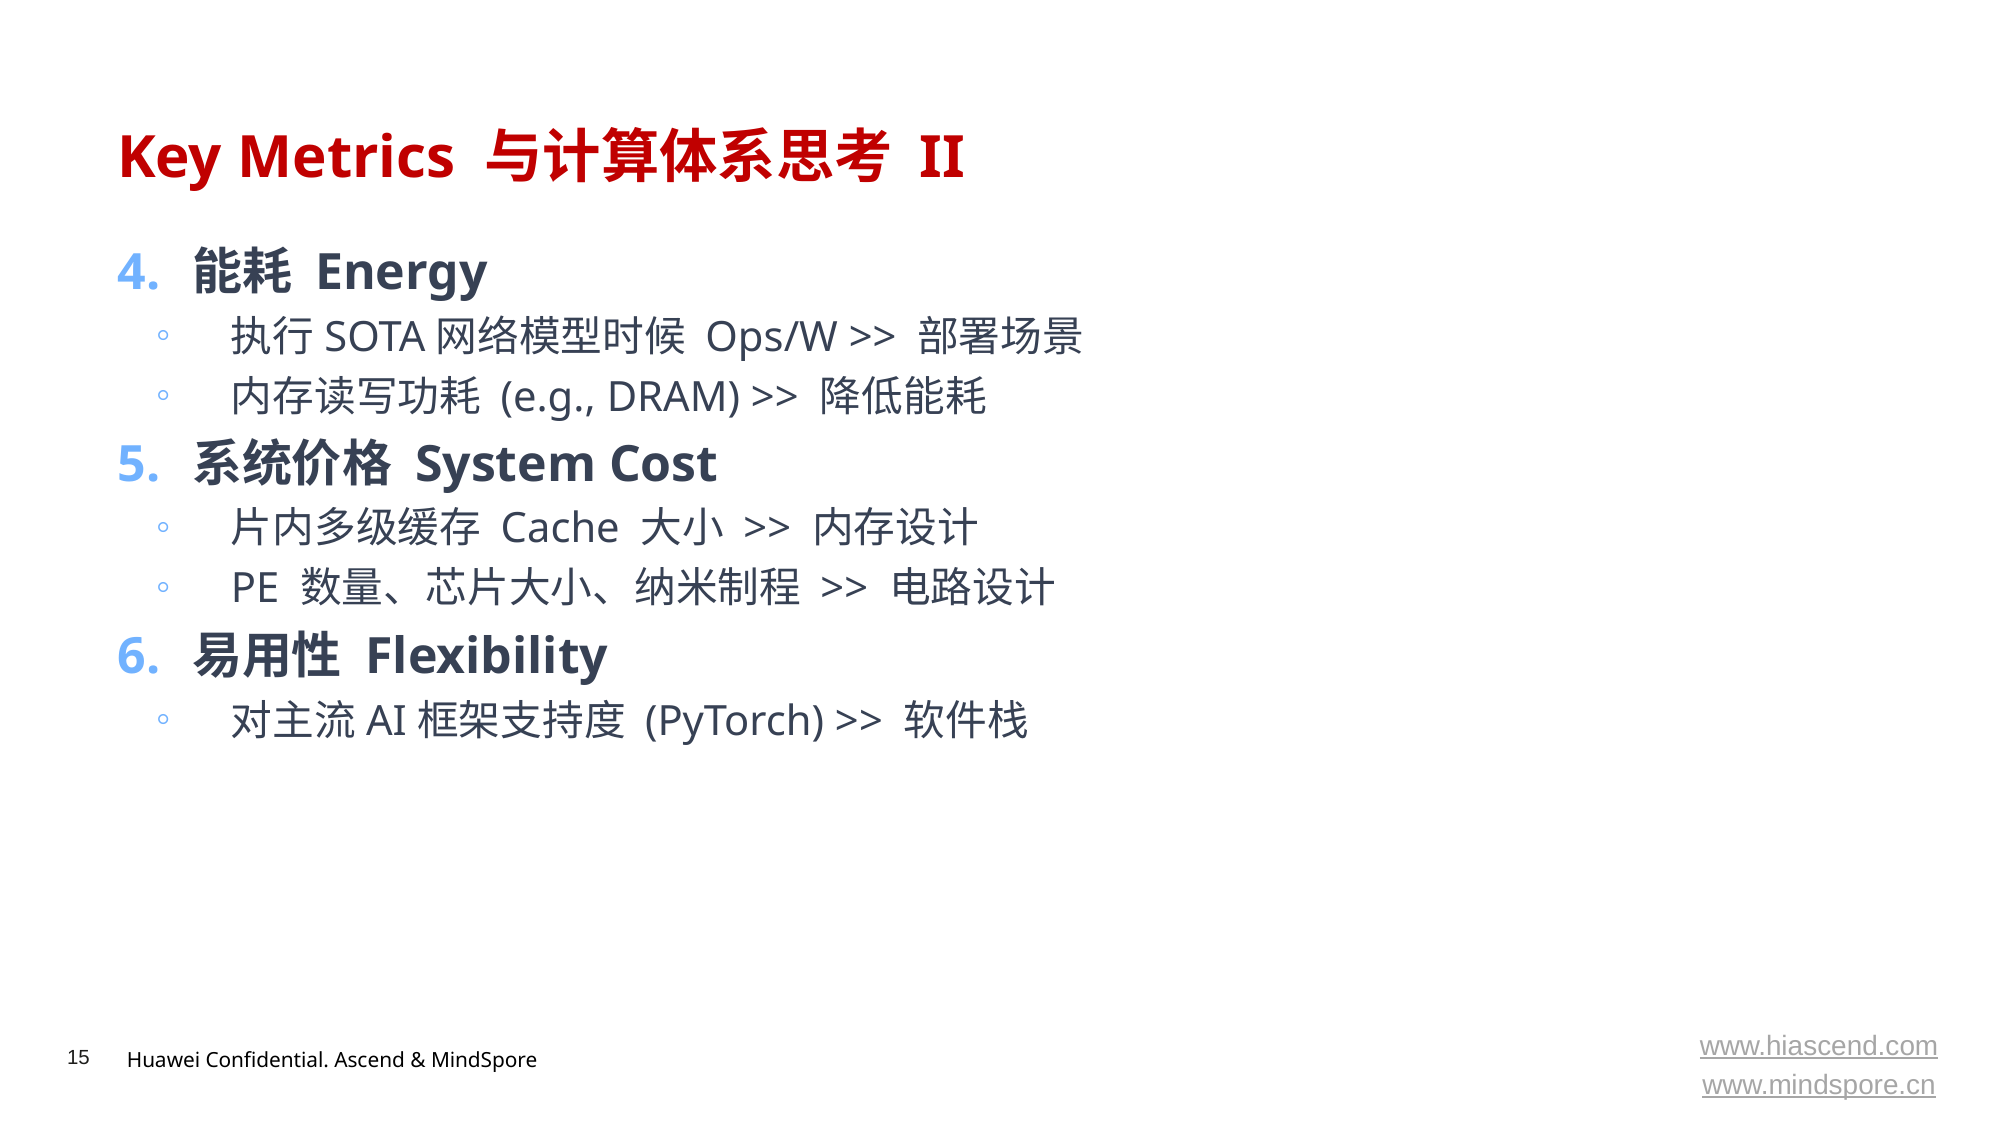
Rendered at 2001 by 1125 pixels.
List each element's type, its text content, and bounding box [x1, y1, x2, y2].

title Key Metrics 与计算体系思考 II [102, 111, 1901, 209]
list 能耗 Energy 执行SOTA网络模型时候 Ops/W >> 部署场景 内存读写功耗 (e.g., DRAM) >> 降低能耗 系统价格 System Cost 片内多级缓存 Cache 大小 >> 内存设计 PE 数量、芯片大小、纳米制程 >> 电路设计 易用性 Flexibility 对主流AI框架支持度 (PyTorch) >> 软件栈 [102, 219, 1901, 1024]
